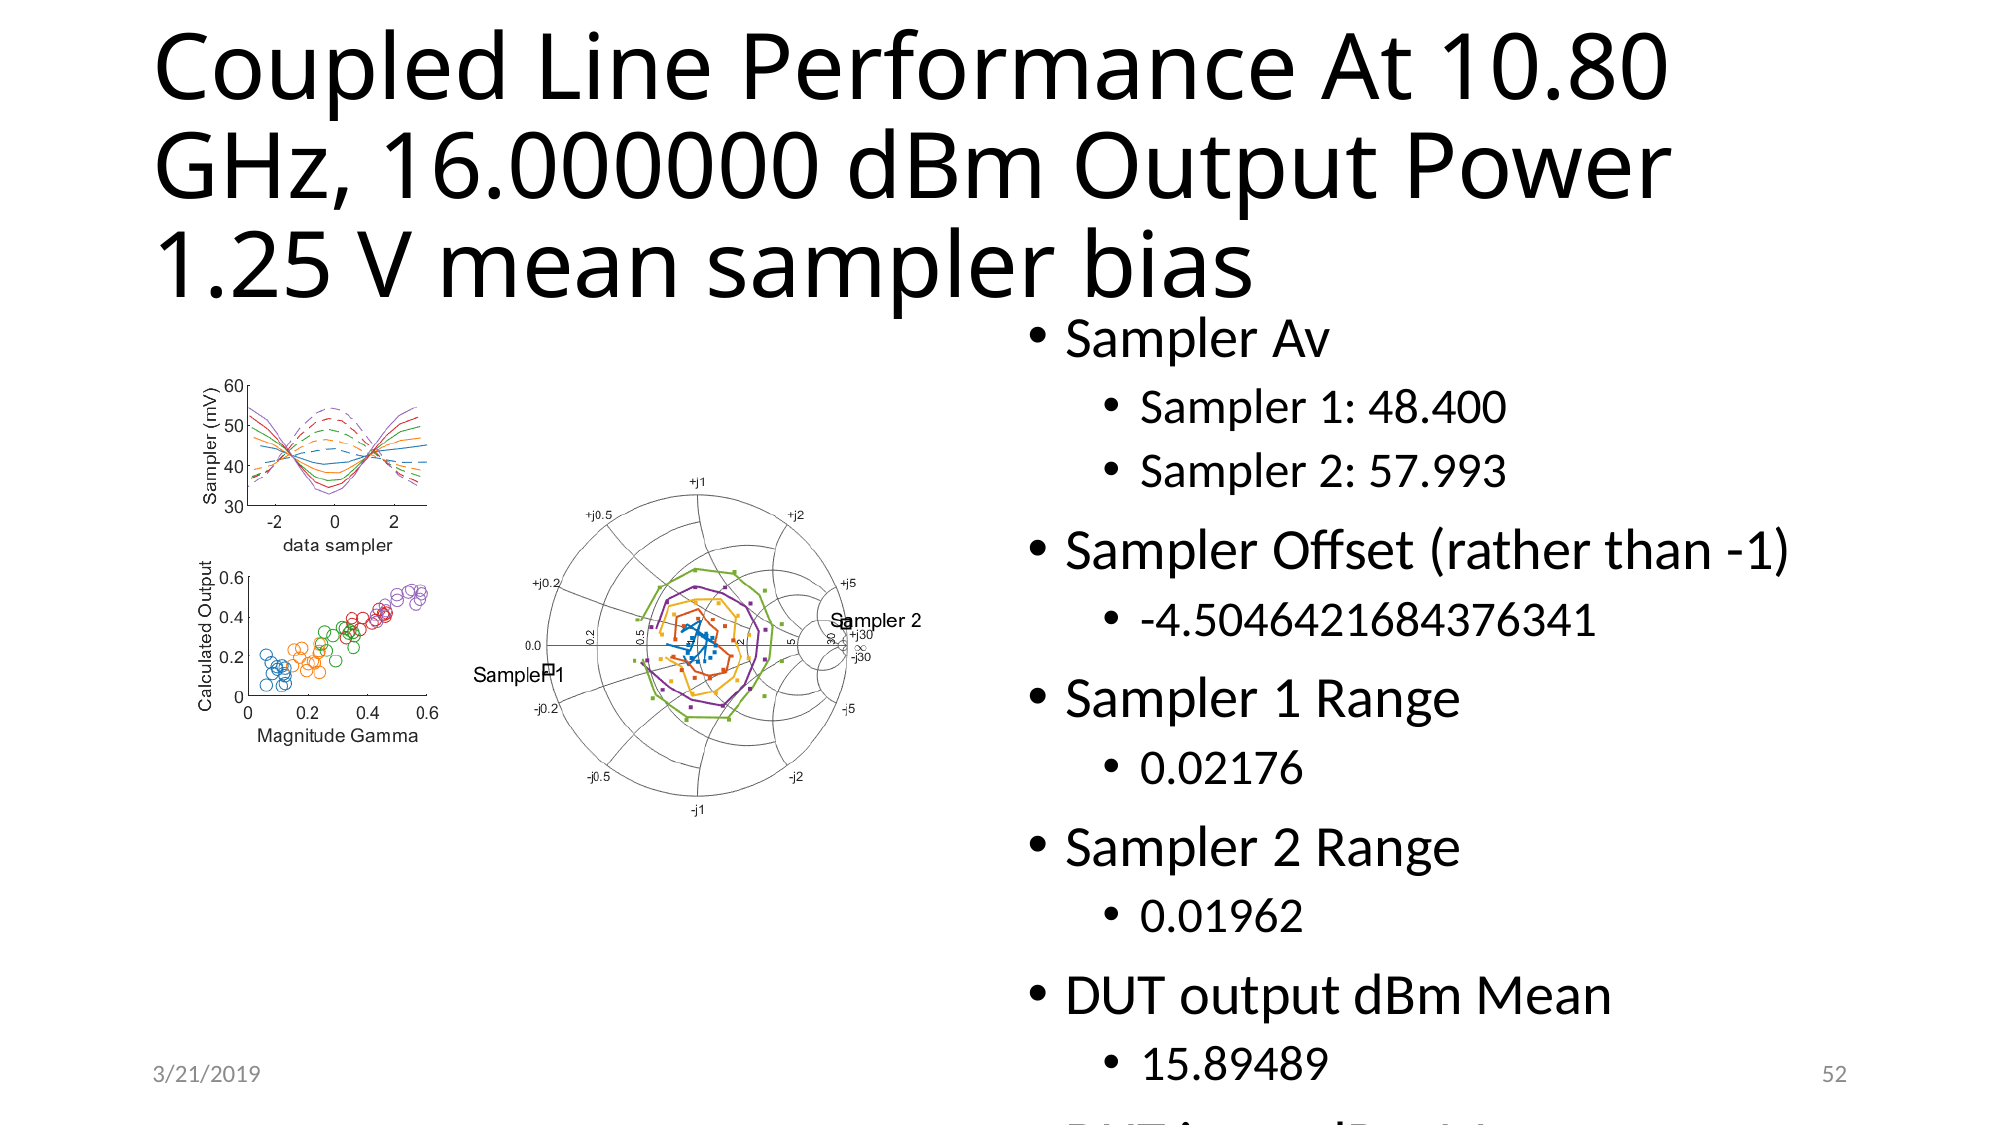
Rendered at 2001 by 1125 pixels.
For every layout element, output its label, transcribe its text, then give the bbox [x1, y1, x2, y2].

footer [662, 1042, 1338, 1103]
list Sampler Av Sampler 1: 48.400 Sampler 2: 57.993 Sampler Offset (rather than -1) -4.5046421684376341 Sampler 1 Range 0.02176 Sampler 2 Range 0.01962 DUT output dBm Mean 15.89489 DUT input dBm Mean 16.34168 RMS Error 0.06925 [1012, 299, 1863, 1014]
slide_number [137, 1042, 588, 1103]
title Coupled Line Performance At 10.80 GHz, 16.000000 dBm Output Power 1.25 V mean sampler bias [137, 59, 1863, 278]
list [137, 337, 988, 975]
slide_number ‹#› [1412, 1042, 1863, 1103]
